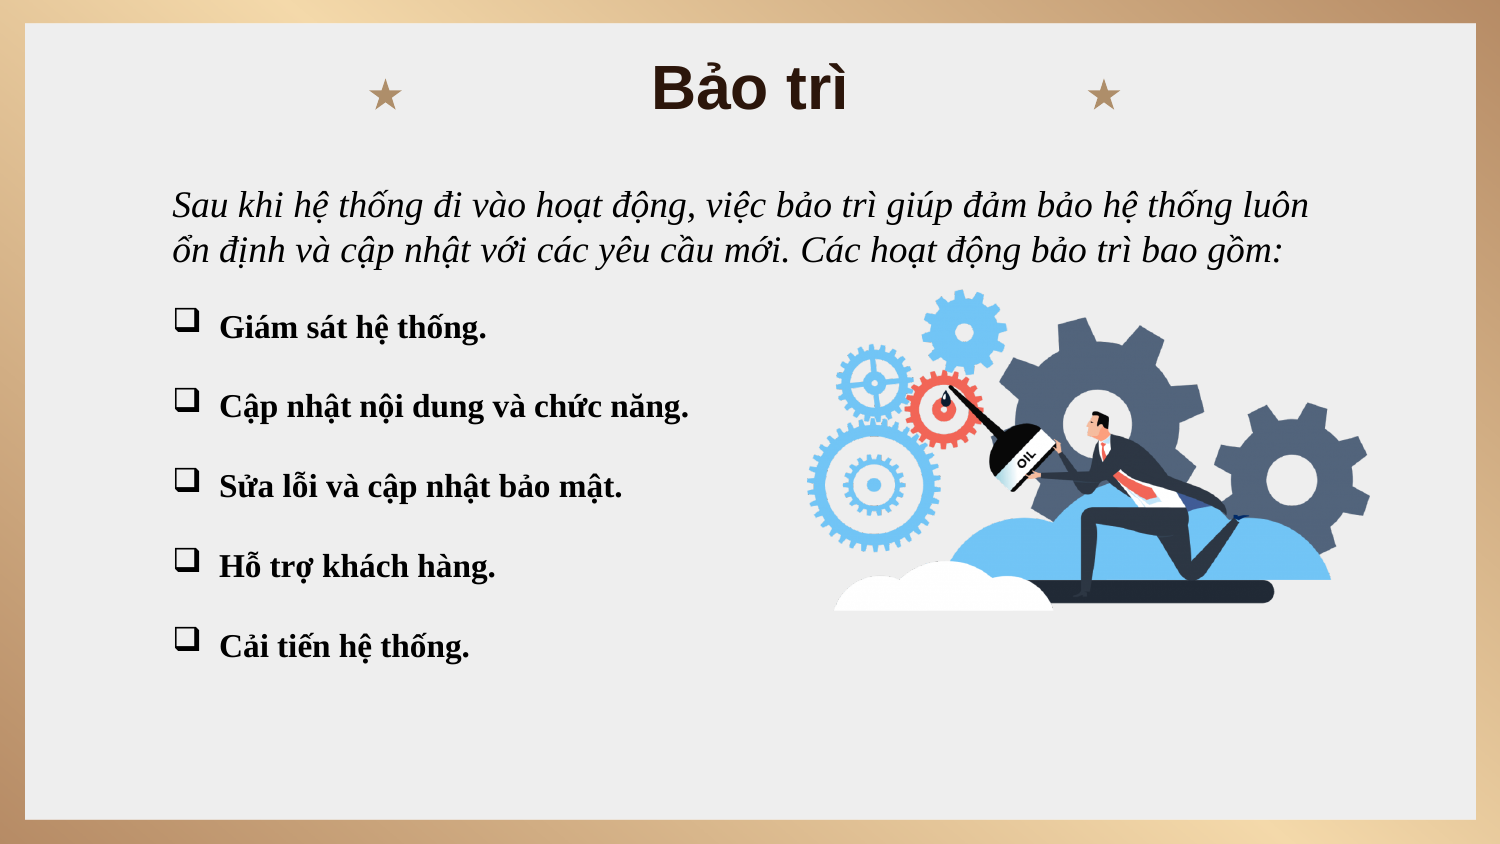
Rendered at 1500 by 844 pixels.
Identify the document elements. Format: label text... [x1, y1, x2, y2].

picture [0, 0, 1500, 844]
text_box Sau khi hệ thống đi vào hoạt động, việc bảo trì giúp đảm bảo hệ thống luôn ổn định và cập nhật với các yêu cầu mới. Các hoạt động bảo trì bao gồm: Giám sát hệ thống. Cập nhật nội dung và chức năng. Sửa lỗi và cập nhật bảo mật. Hỗ trợ khách hàng. Cải tiến hệ thống. [157, 172, 1352, 672]
text_box [1352, 185, 1500, 261]
title Bảo trì [118, 31, 1382, 126]
text_box [1087, 78, 1121, 110]
text_box [369, 78, 402, 110]
